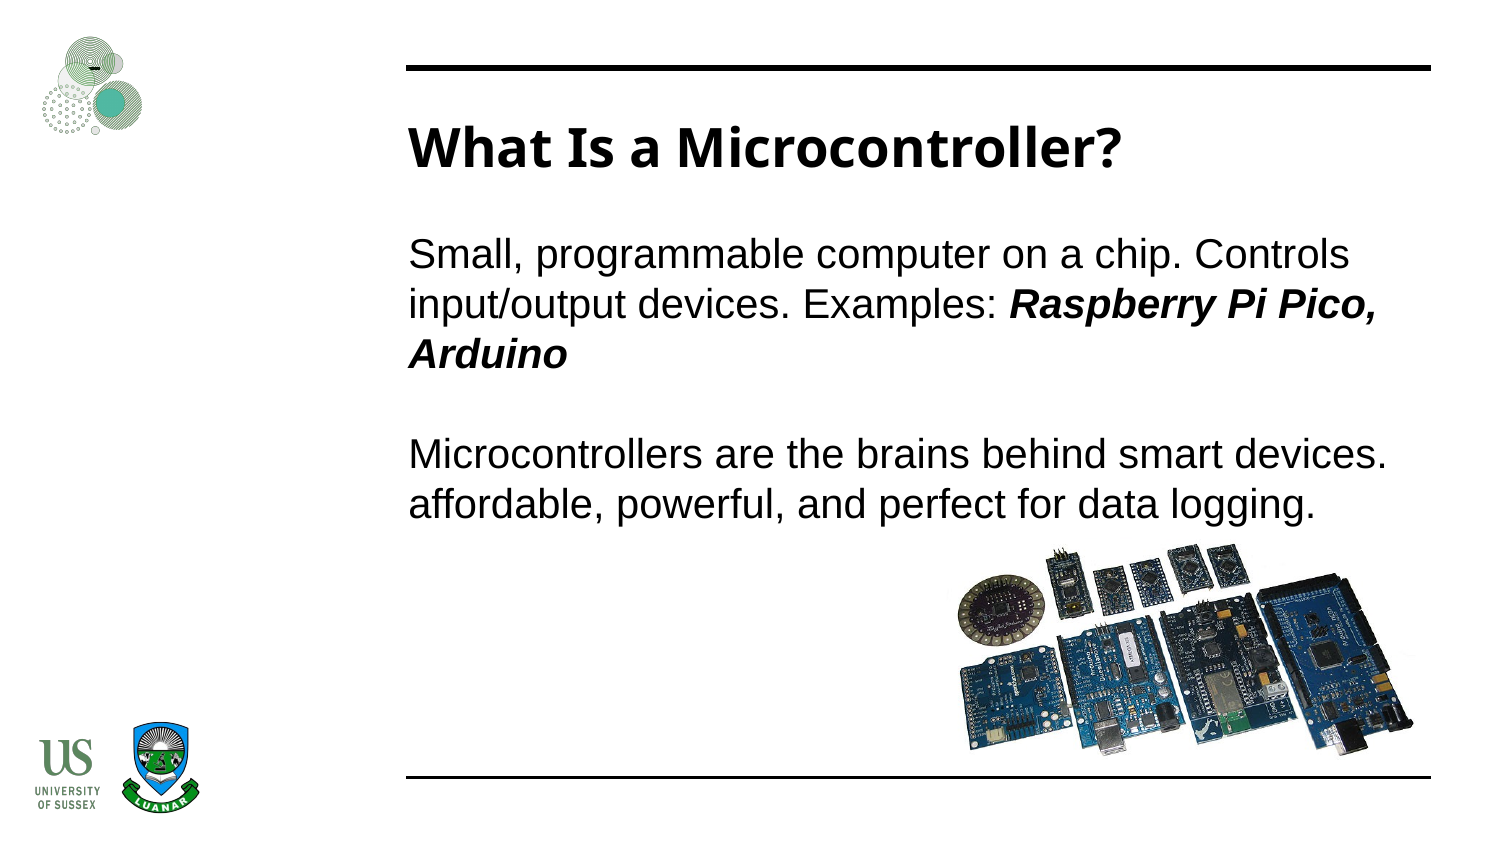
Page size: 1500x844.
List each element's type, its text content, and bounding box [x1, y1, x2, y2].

picture [946, 537, 1417, 765]
picture [27, 21, 157, 151]
text_box Small, programmable computer on a chip. Controls input/output devices. Examples: Raspberry Pi Pico, Arduino Microcontrollers are the brains behind smart devices. affordable, powerful, and perfect for data logging. [393, 219, 1431, 535]
title What Is a Microcontroller? [393, 94, 1431, 199]
picture [115, 715, 209, 823]
